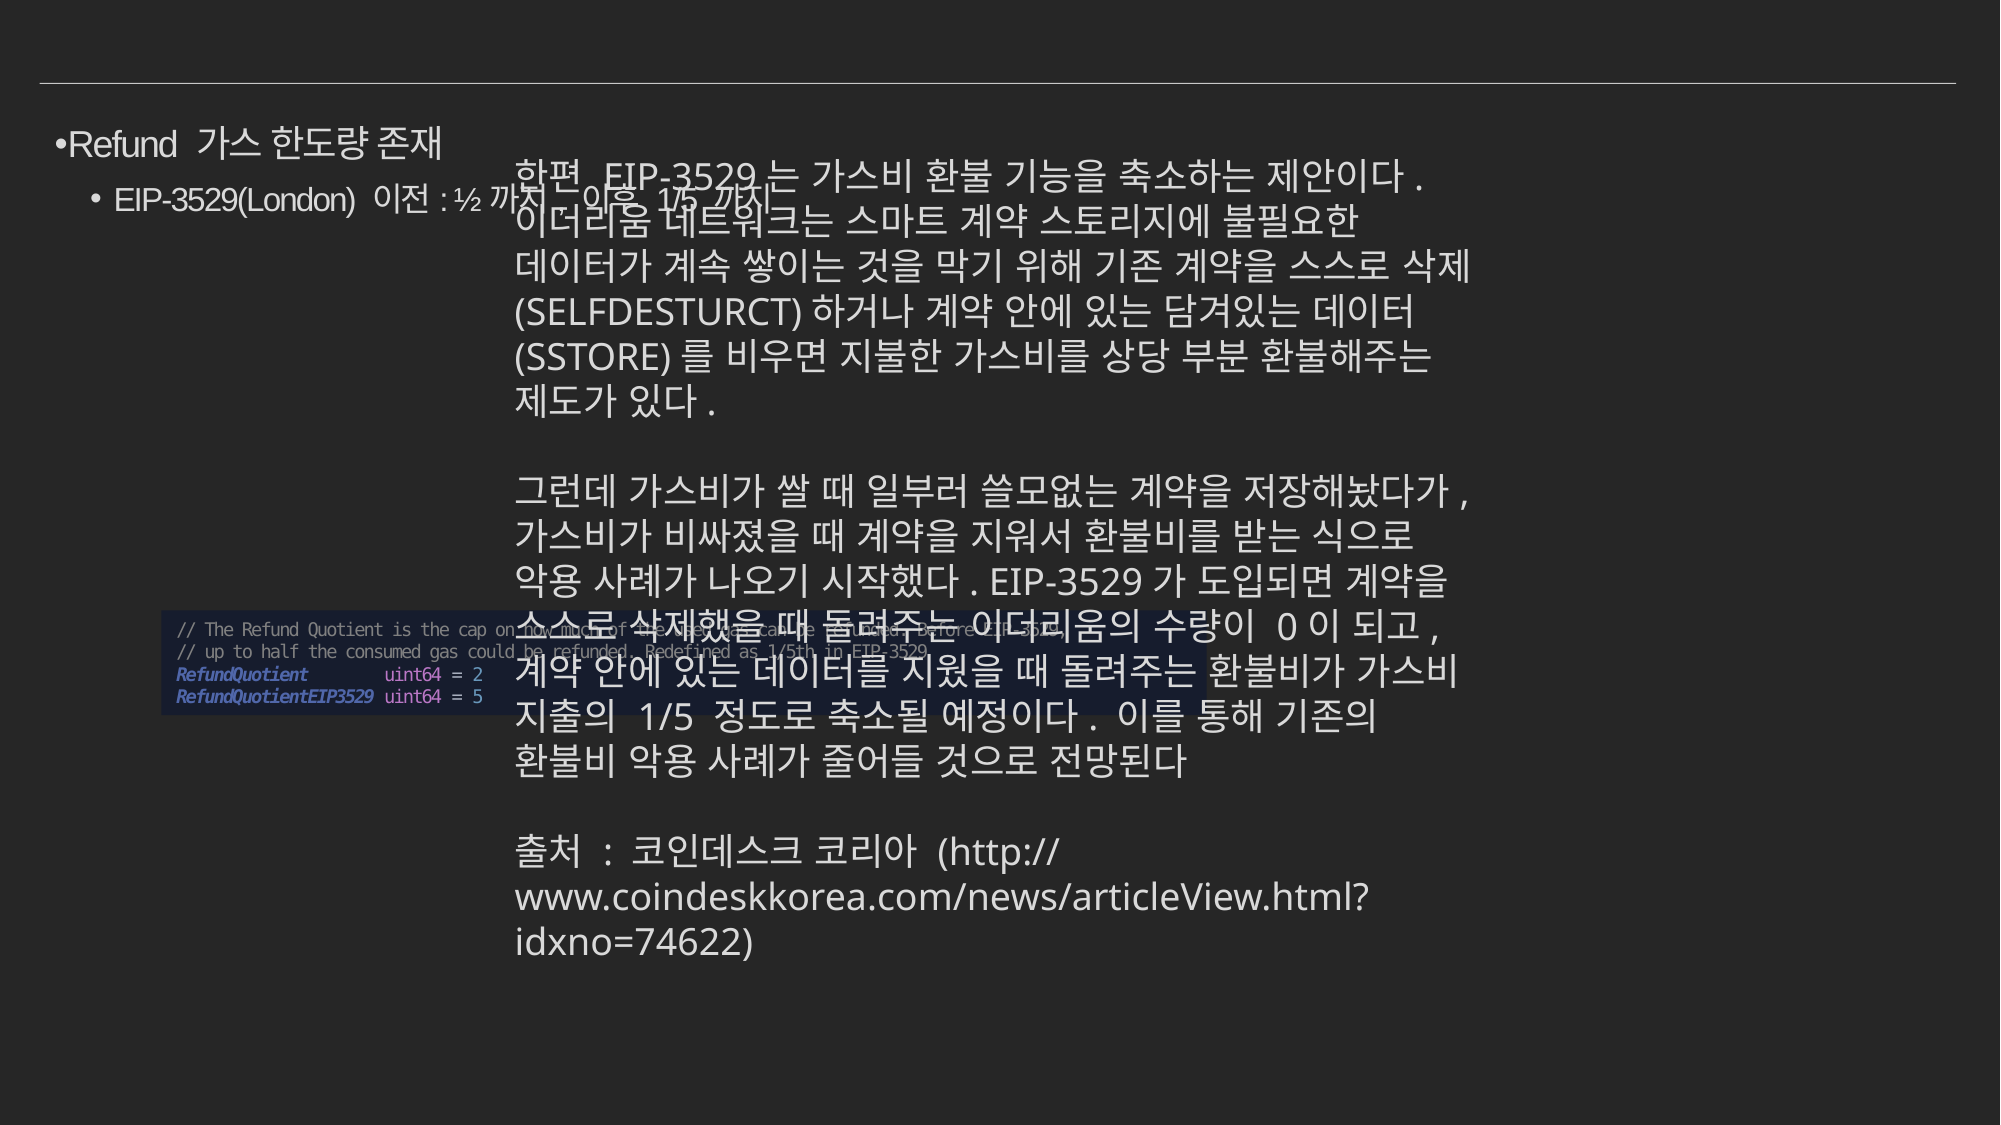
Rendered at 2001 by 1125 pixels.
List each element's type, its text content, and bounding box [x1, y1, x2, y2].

list Refund 가스 한도량 존재 EIP-3529(London) 이전: ½까지, 이후 1/5 까지 [39, 110, 1957, 386]
text_box // The Refund Quotient is the cap on how much of the used gas can be refunded. Before EIP-3529, // up to half the consumed gas could be refunded. Redefined as 1/5th in EIP-3529 RefundQuotient uint64 = 2 RefundQuotientEIP3529 uint64 = 5 [161, 610, 499, 716]
text_box 한편 EIP-3529는 가스비 환불 기능을 축소하는 제안이다. 이더리움 네트워크는 스마트 계약 스토리지에 불필요한 데이터가 계속 쌓이는 것을 막기 위해 기존 계약을 스스로 삭제(SELFDESTURCT)하거나 계약 안에 있는 담겨있는 데이터(SSTORE)를 비우면 지불한 가스비를 상당 부분 환불해주는 제도가 있다. 그런데 가스비가 쌀 때 일부러 쓸모없는 계약을 저장해놨다가, 가스비가 비싸졌을 때 계약을 지워서 환불비를 받는 식으로 악용 사례가 나오기 시작했다. EIP-3529가 도입되면 계약을 스스로 삭제했을 때 돌려주는 이더리움의 수량이 0이 되고, 계약 안에 있는 데이터를 지웠을 때 돌려주는 환불비가 가스비 지출의 1/5 정도로 축소될 예정이다. 이를 통해 기존의 환불비 악용 사례가 줄어들 것으로 전망된다 출처 : 코인데스크 코리아 (http://www.coindeskkorea.com/news/articleView.html?idxno=74622) [499, 145, 1500, 971]
